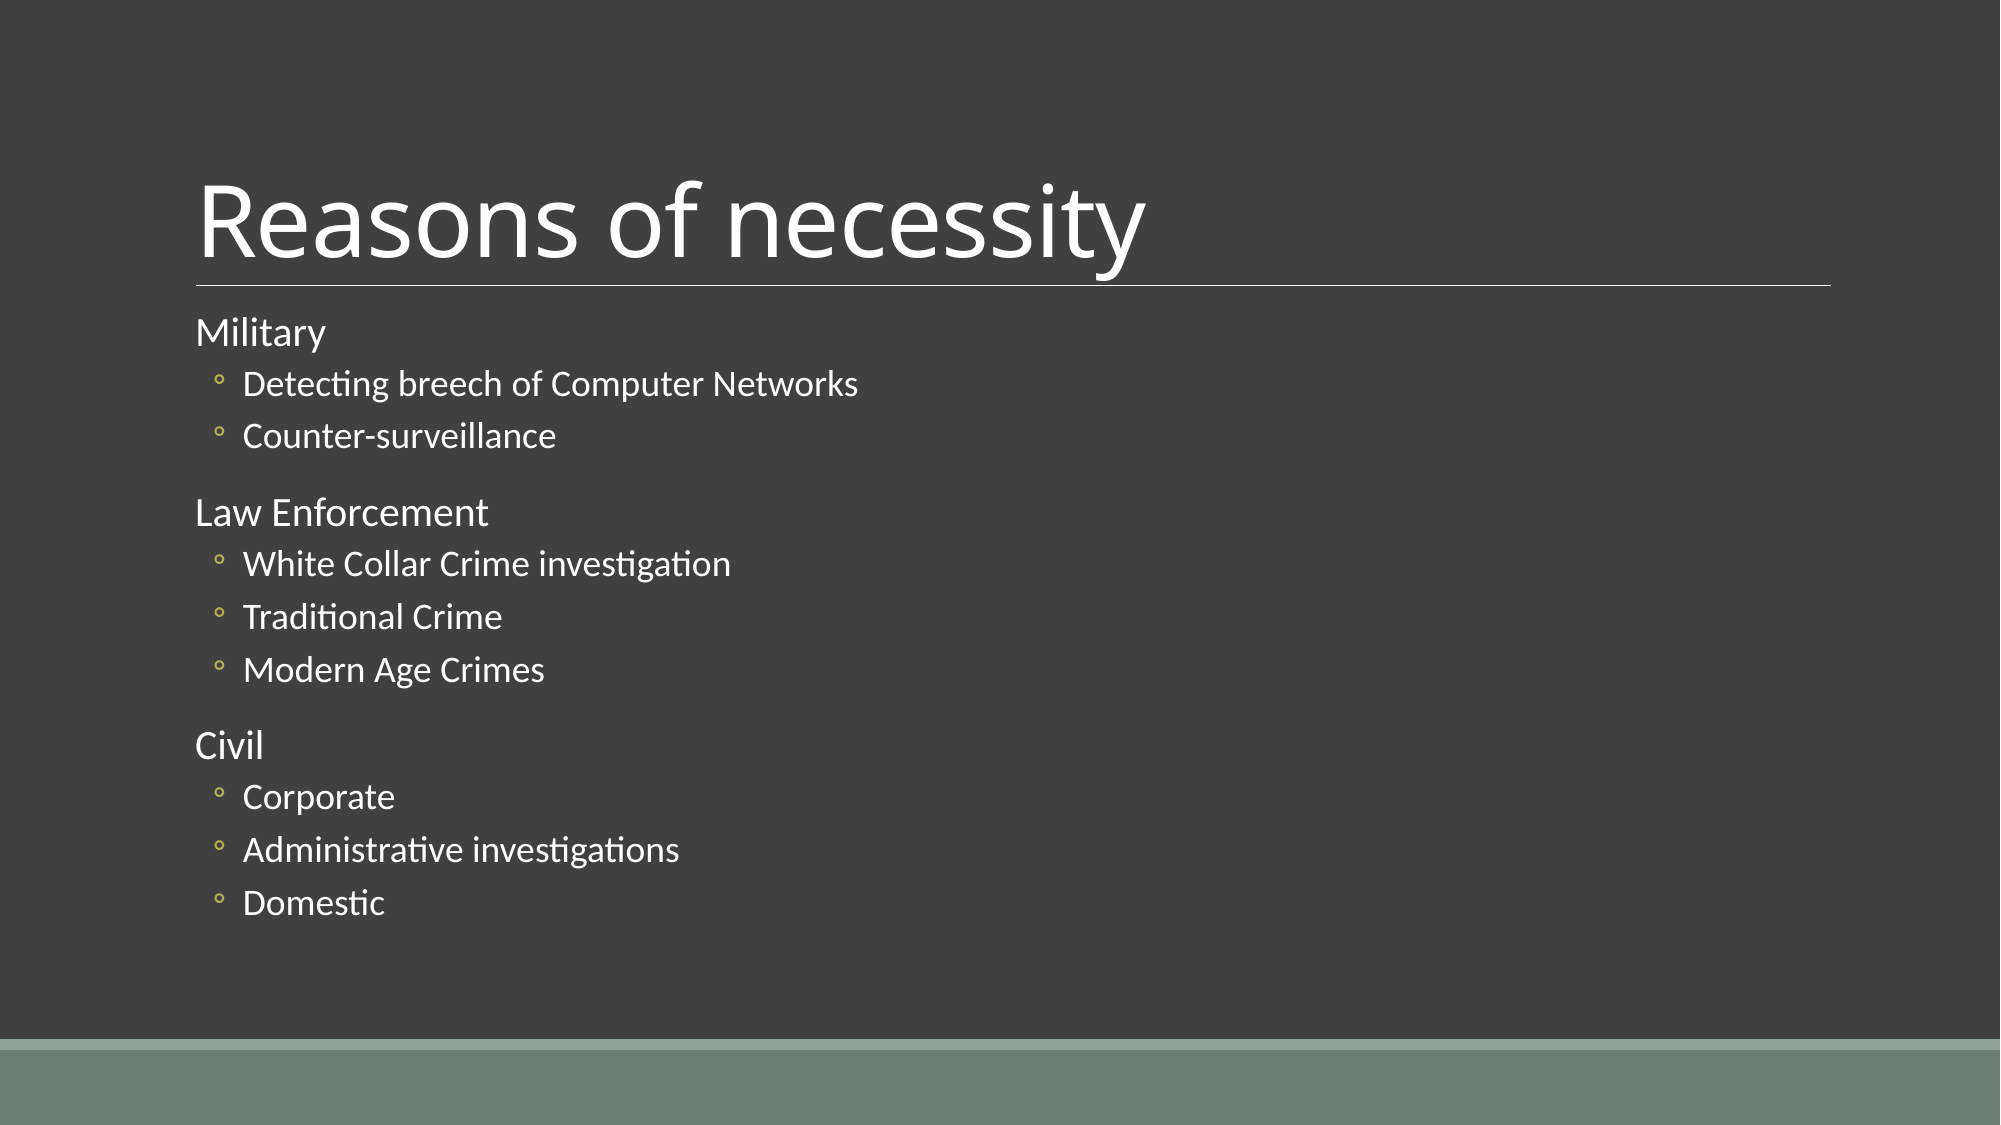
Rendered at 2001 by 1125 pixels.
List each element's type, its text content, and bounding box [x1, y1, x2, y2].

list Military Detecting breech of Computer Networks Counter-surveillance Law Enforcement White Collar Crime investigation Traditional Crime Modern Age Crimes Civil Corporate Administrative investigations Domestic [180, 302, 1830, 963]
title Reasons of necessity [180, 47, 1830, 285]
